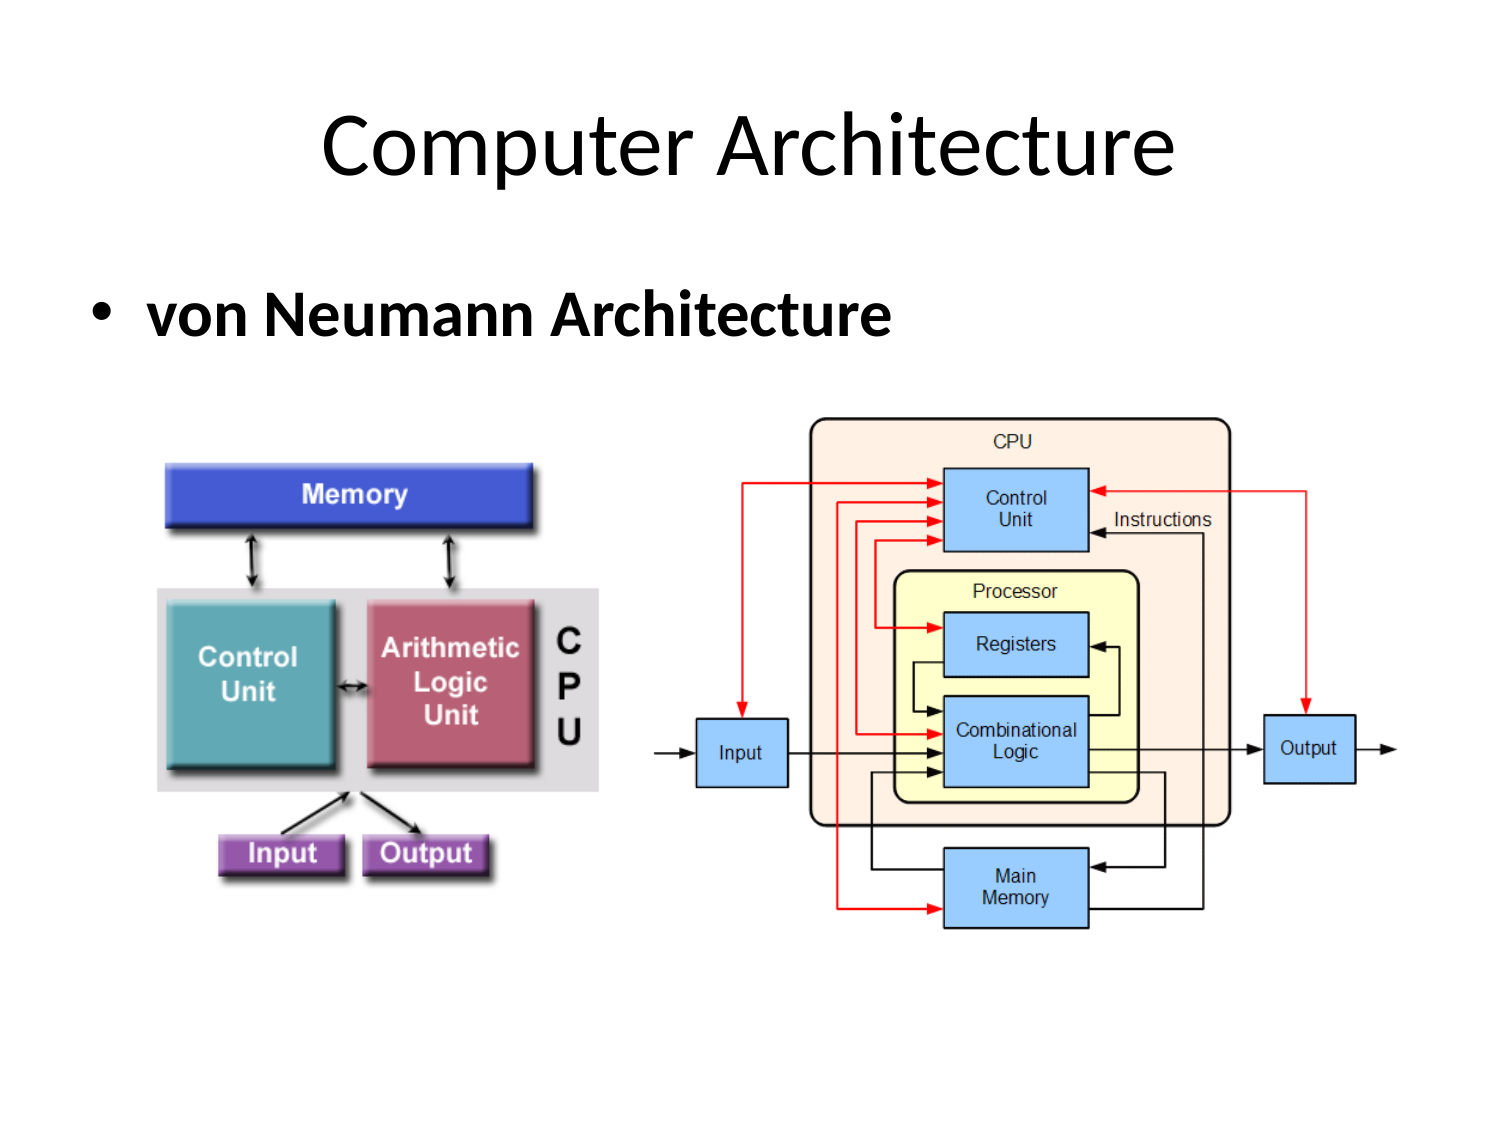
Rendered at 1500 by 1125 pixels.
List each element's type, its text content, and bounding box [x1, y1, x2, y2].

title Computer Architecture [75, 45, 1425, 233]
list von Neumann Architecture [75, 262, 1425, 1005]
picture [148, 353, 1443, 1000]
